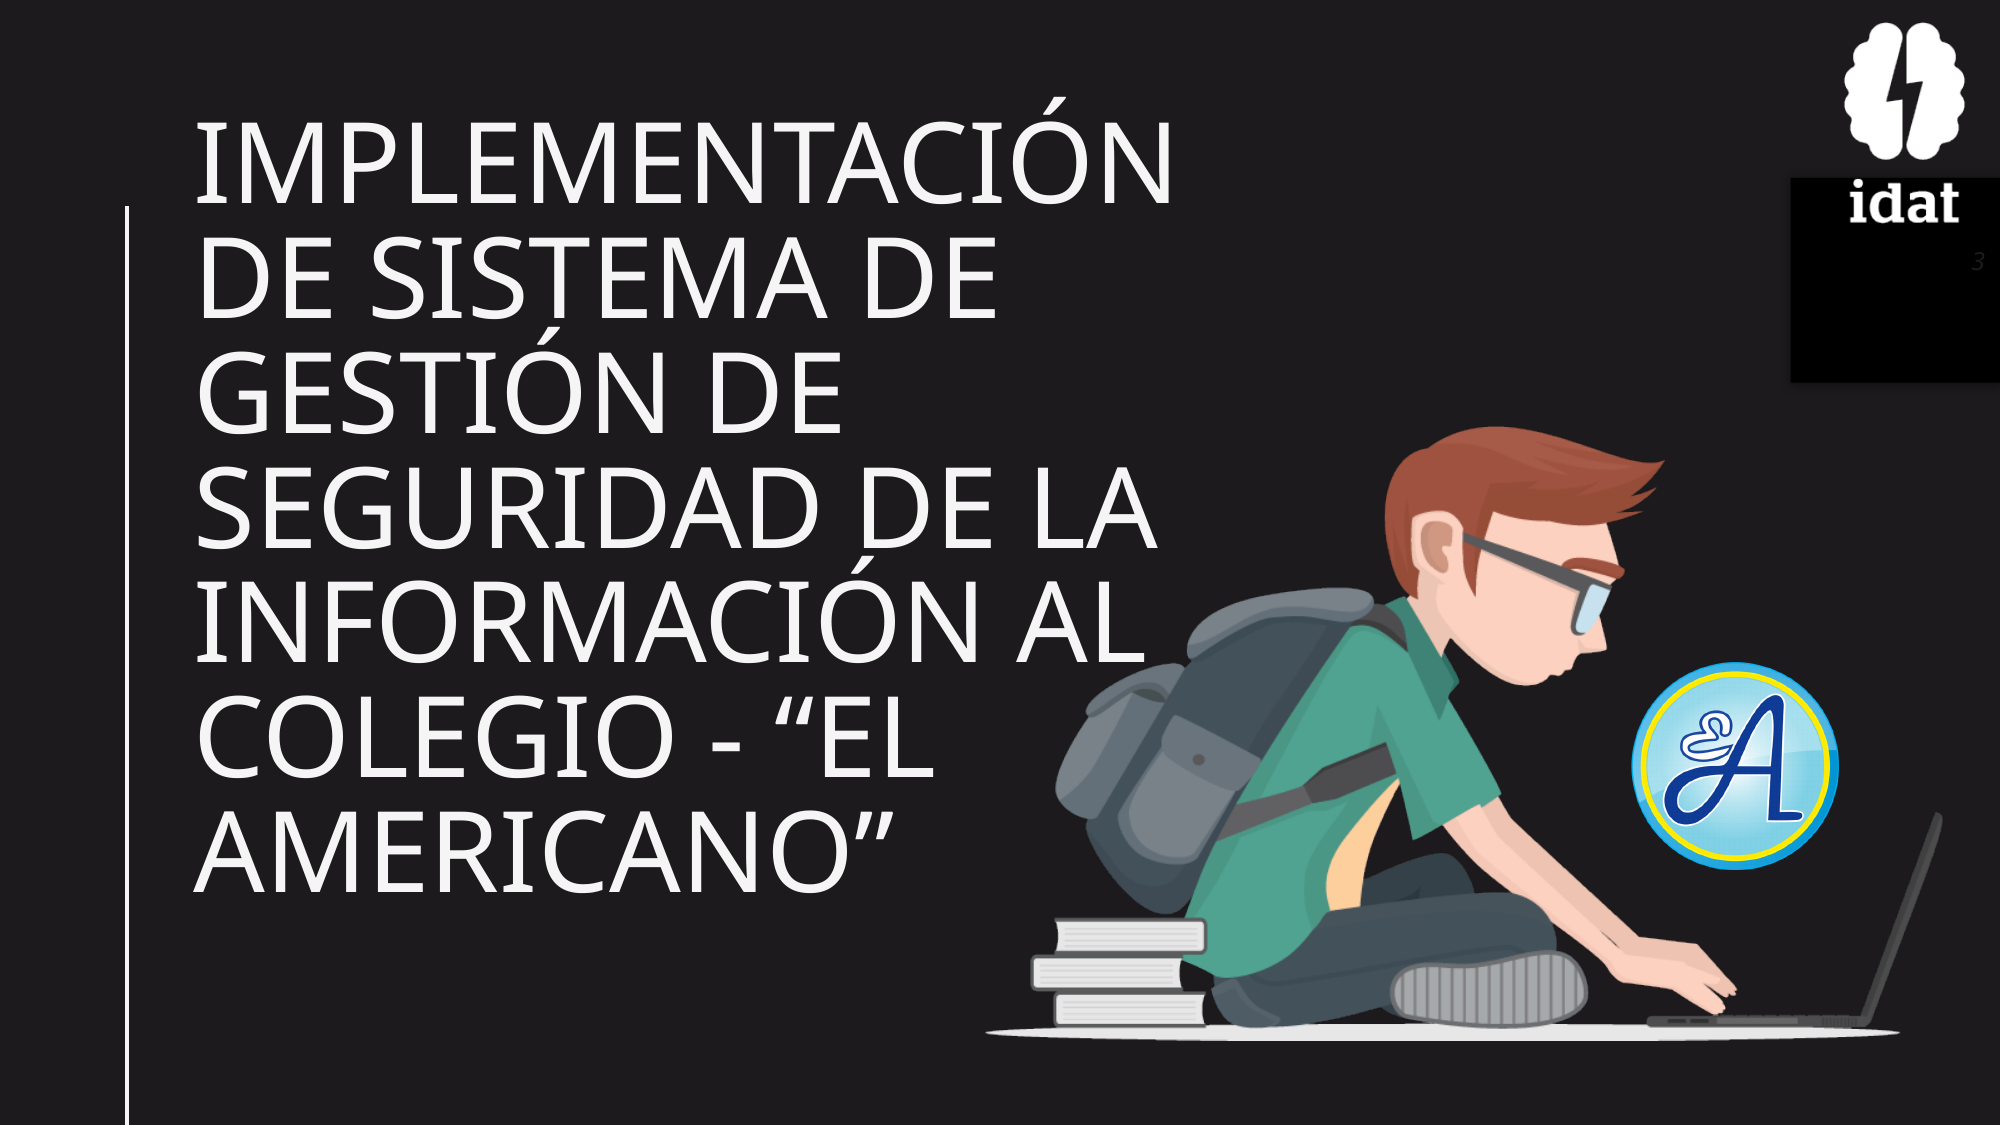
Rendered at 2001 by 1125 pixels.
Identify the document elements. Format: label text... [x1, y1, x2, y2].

slide_number 3 [1933, 245, 2000, 293]
picture [1802, 1, 2001, 245]
text_box [1790, 177, 2000, 384]
picture [965, 409, 1967, 1041]
title Implementación de Sistema de Gestión de Seguridad de la Información al Colegio - “El Americano” [178, 104, 1333, 805]
